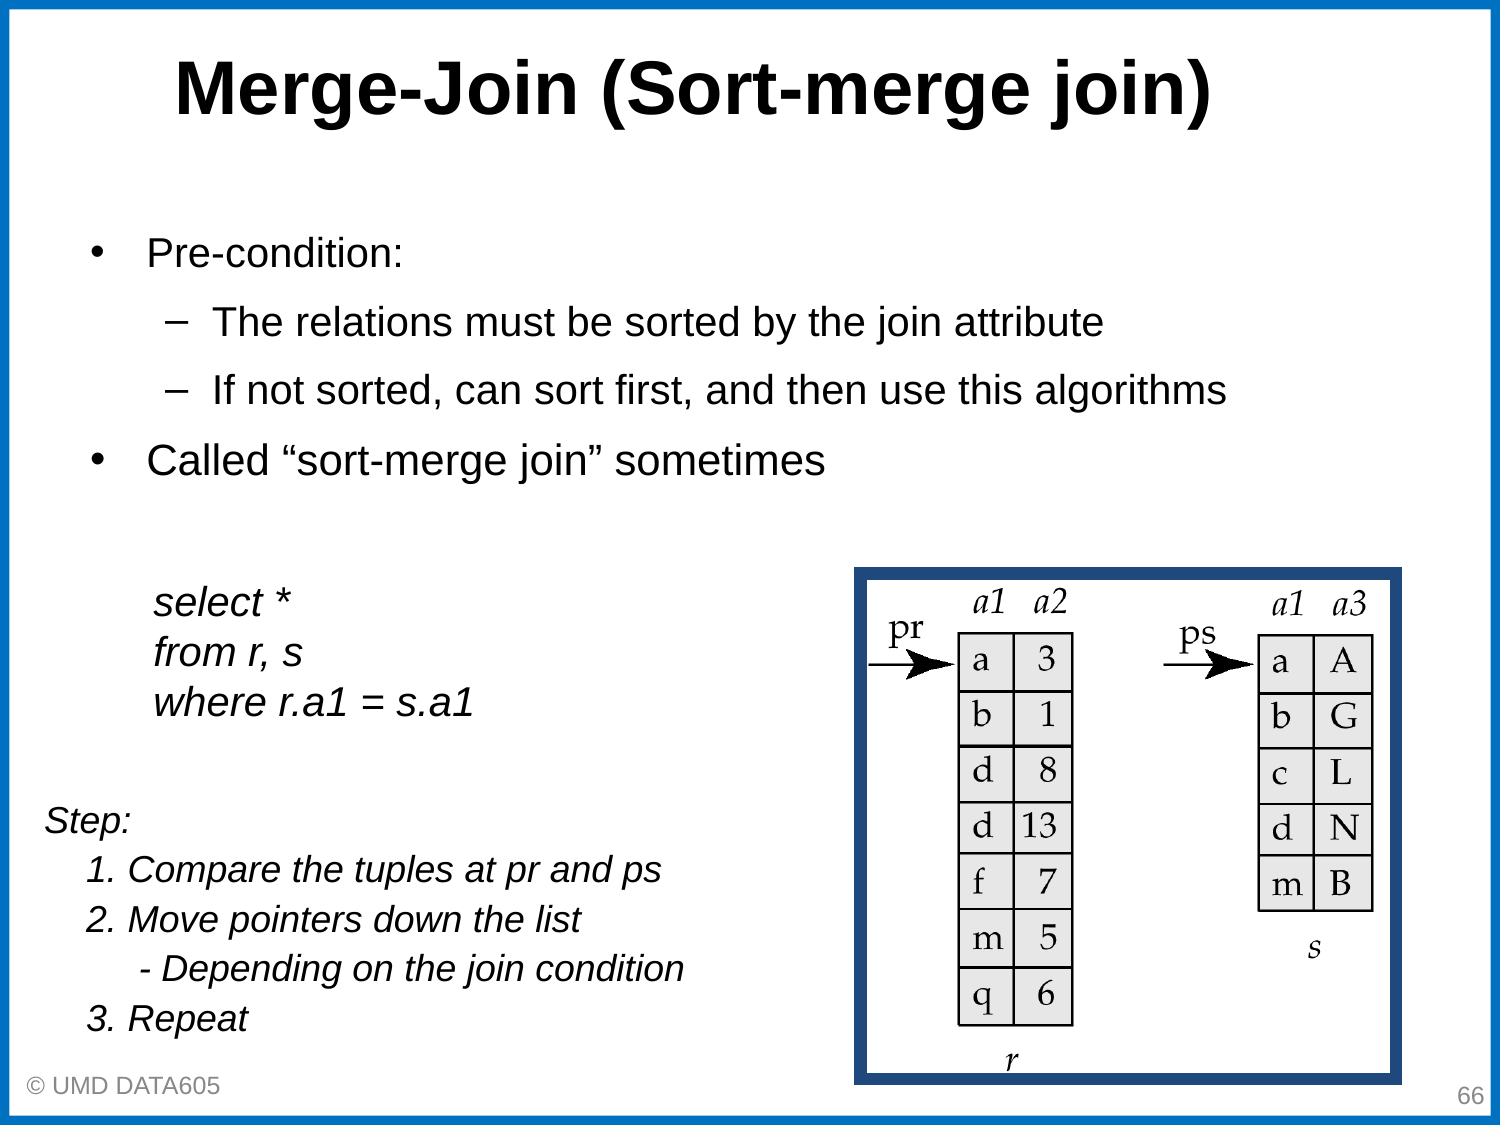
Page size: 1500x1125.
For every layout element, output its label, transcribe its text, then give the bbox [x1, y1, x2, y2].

title Merge-Join (Sort-merge join) [75, 0, 1313, 168]
text_box select * from r, s where r.a1 = s.a1 [138, 566, 574, 732]
slide_number ‹#› [1149, 1065, 1500, 1125]
list Pre-condition: The relations must be sorted by the join attribute If not sorted, can sort first, and then use this algorithms Called “sort-merge join” sometimes [75, 208, 1479, 526]
picture [866, 579, 1390, 1074]
text_box Step: 1. Compare the tuples at pr and ps 2. Move pointers down the list - Depending on the join condition 3. Repeat [29, 783, 804, 1047]
